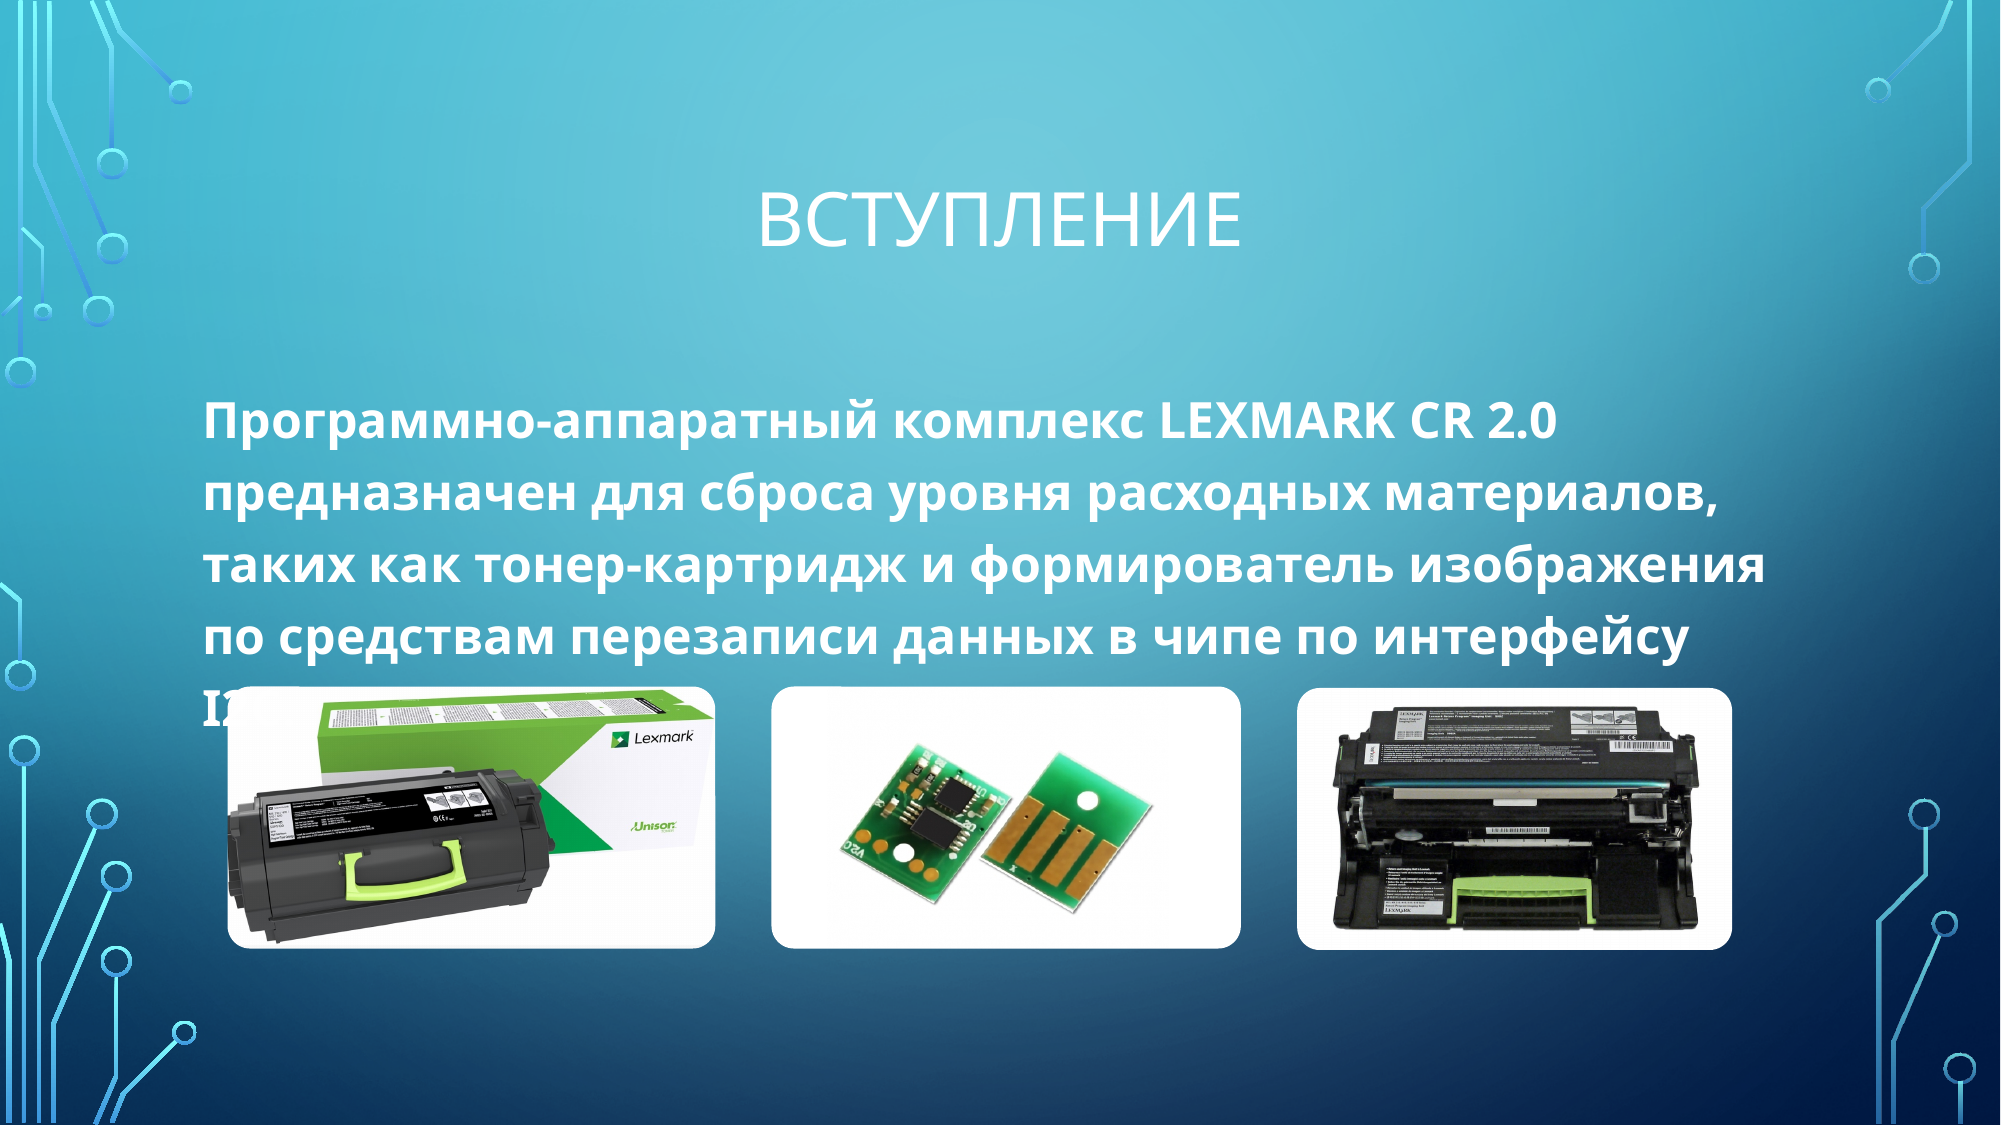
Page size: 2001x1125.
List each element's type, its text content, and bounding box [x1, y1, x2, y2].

picture [771, 686, 1242, 949]
picture [227, 686, 716, 949]
list Программно-аппаратный комплекс LEXMARK CR 2.0 предназначен для сброса уровня расходных материалов, таких как тонер-картридж и формирователь изображения по средствам перезаписи данных в чипе по интерфейсу I2C. [187, 369, 1813, 950]
title ВСТУПЛЕНИЕ [187, 101, 1813, 344]
picture [1296, 687, 1733, 951]
